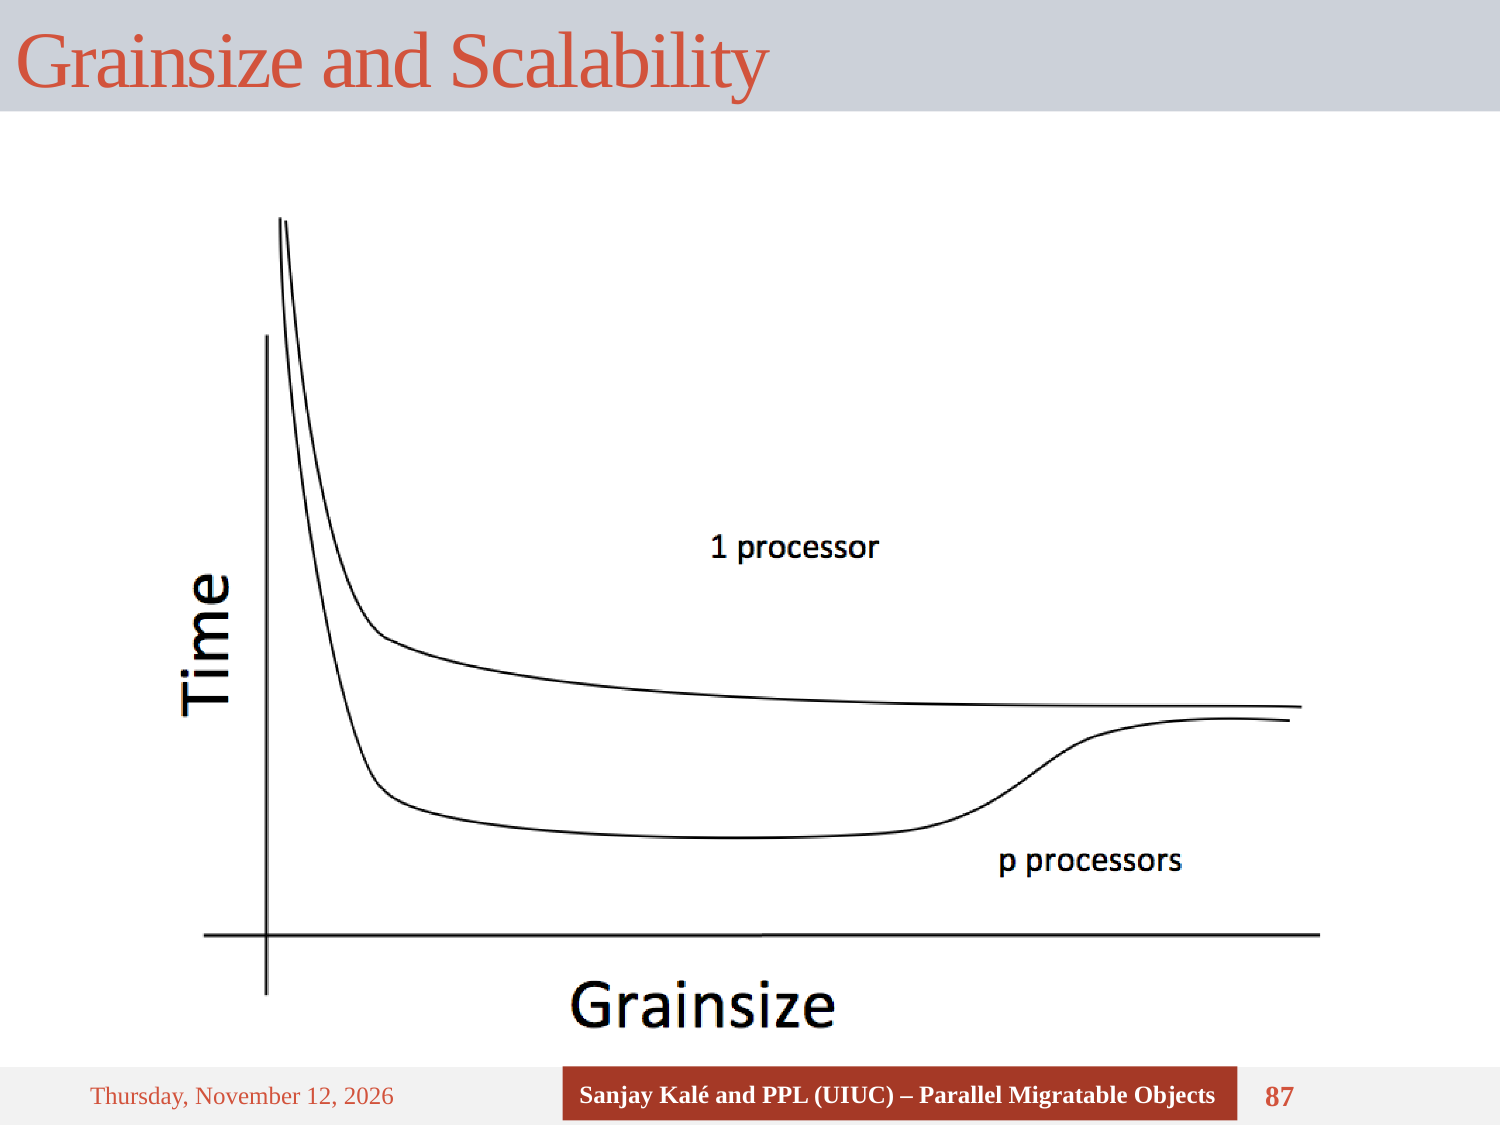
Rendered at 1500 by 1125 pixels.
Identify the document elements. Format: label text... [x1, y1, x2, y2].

slide_number 87 [1250, 1067, 1425, 1122]
footer Sanjay Kalé and PPL (UIUC) – Parallel Migratable Objects [562, 1066, 1238, 1121]
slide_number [75, 1067, 550, 1122]
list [74, 187, 1426, 1047]
title Grainsize and Scalability [0, 0, 1500, 112]
